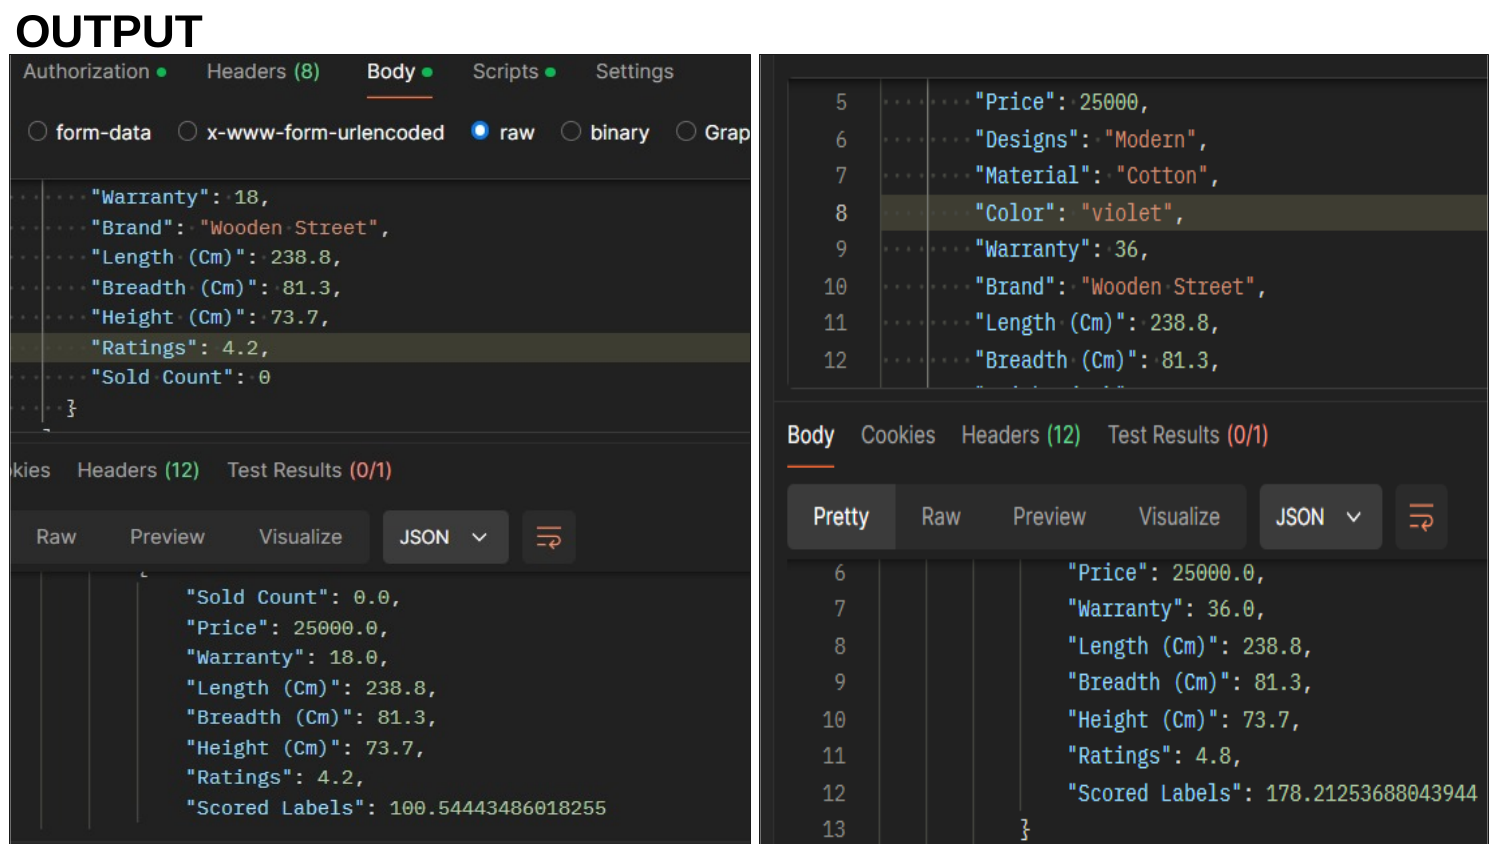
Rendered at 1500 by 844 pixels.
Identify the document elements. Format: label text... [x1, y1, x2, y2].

text_box OUTPUT [0, 0, 1028, 73]
picture [9, 55, 751, 844]
picture [760, 55, 1488, 844]
